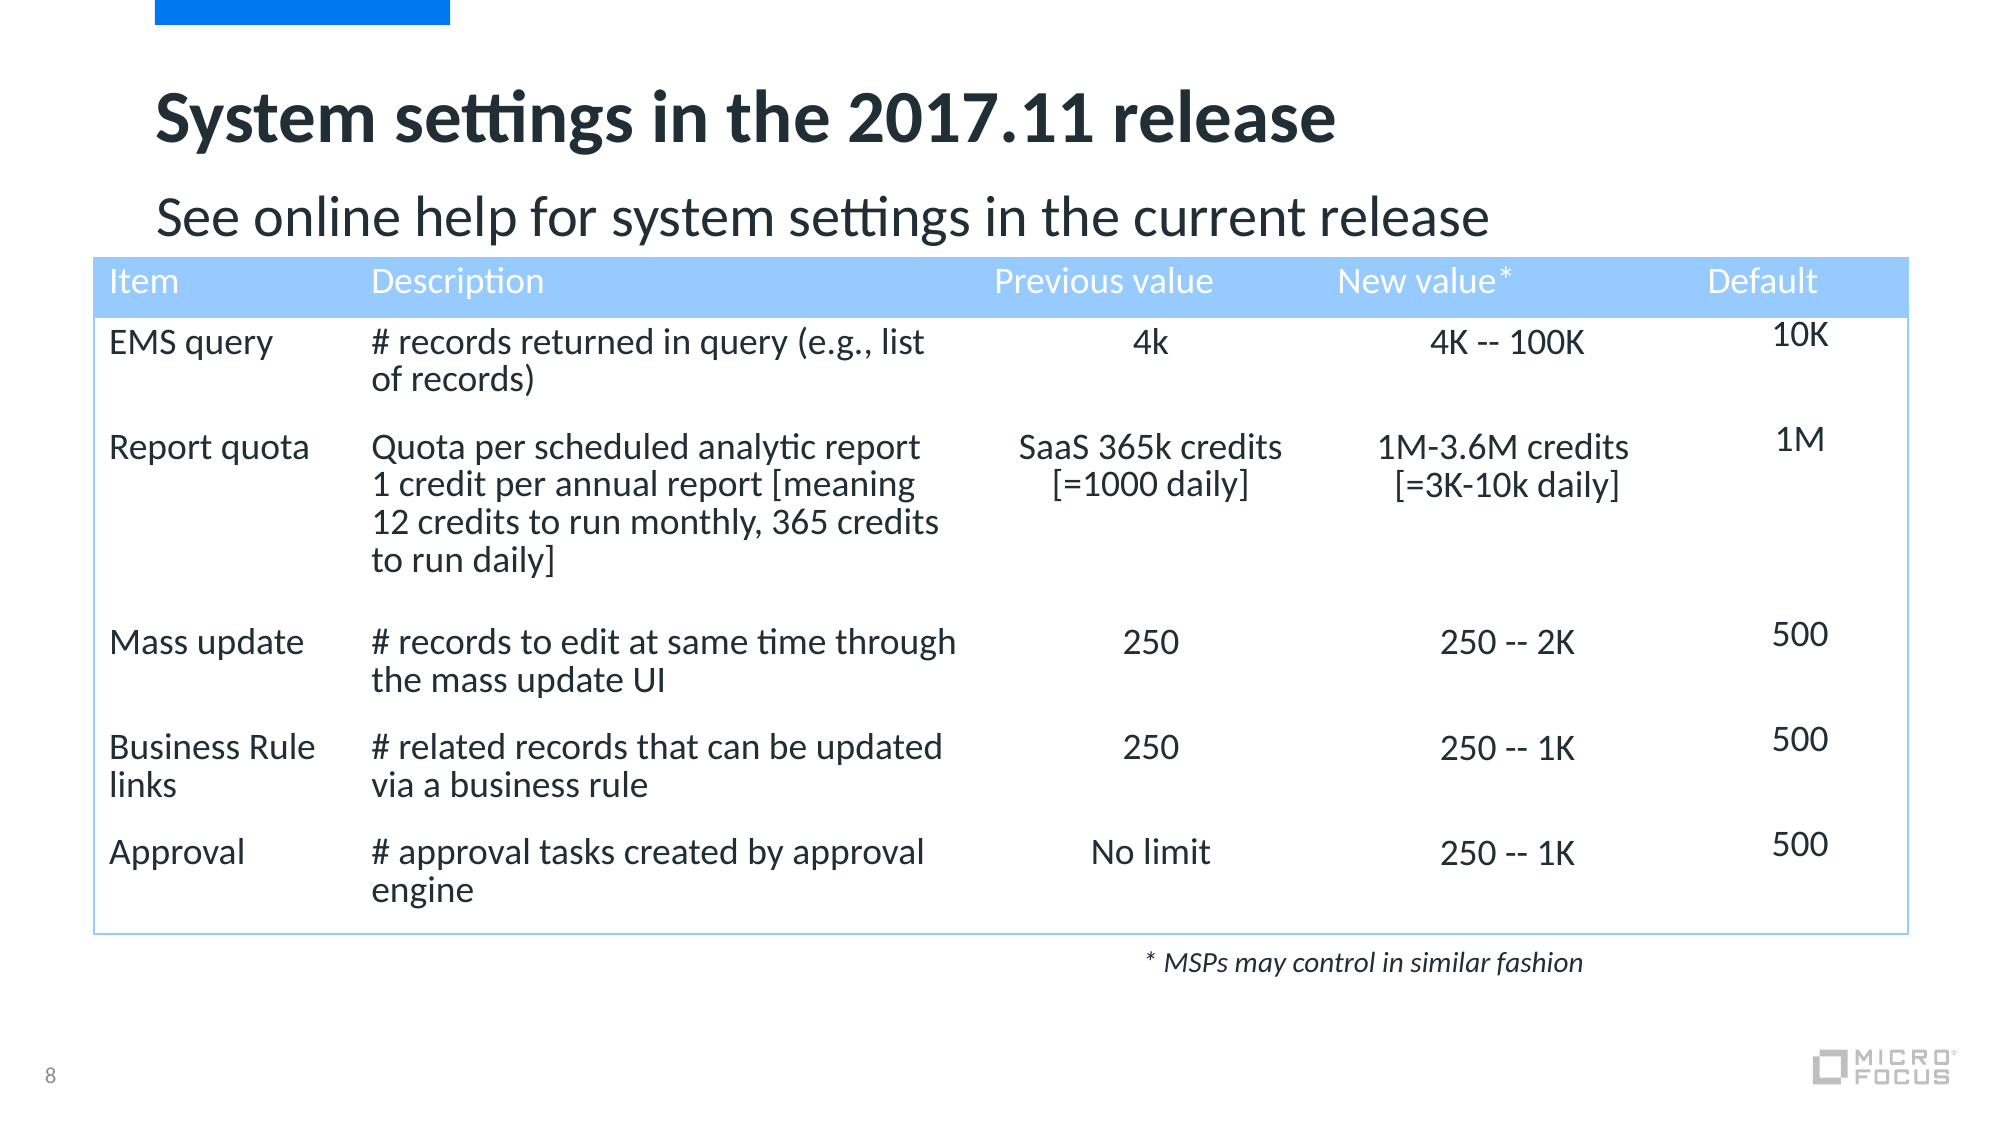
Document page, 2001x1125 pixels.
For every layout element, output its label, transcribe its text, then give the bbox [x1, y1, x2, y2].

table_cell 250 -- 2K [1322, 619, 1692, 724]
table_cell 4k [979, 318, 1322, 423]
table_cell Report quota [95, 423, 356, 619]
table_cell 1M [1692, 423, 1907, 619]
table_cell # records to edit at same time through the mass update UI [356, 619, 979, 724]
table_header Previous value [979, 258, 1322, 318]
table_cell Quota per scheduled analytic report 1 credit per annual report [meaning 12 credits to run monthly, 365 credits to run daily] [356, 423, 979, 619]
table_cell # related records that can be updated via a business rule [356, 724, 979, 829]
table_cell 4K -- 100K [1322, 318, 1692, 423]
title System settings in the 2017.11 release [155, 70, 1847, 179]
table_header Default [1692, 258, 1907, 318]
table_cell Business Rule links [95, 724, 356, 829]
list See online help for system settings in the current release [156, 178, 1848, 247]
table_cell 500 [1692, 619, 1907, 724]
table_cell 10K [1692, 318, 1907, 423]
table_cell 250 [979, 619, 1322, 724]
table_cell 500 [1692, 724, 1907, 829]
table_header New value* [1322, 258, 1692, 318]
table_header Item [95, 258, 356, 318]
table_cell No limit [979, 829, 1322, 933]
table_cell Mass update [95, 619, 356, 724]
table_cell Approval [95, 829, 356, 933]
table_cell 250 -- 1K [1322, 724, 1692, 829]
table_cell 250 [979, 724, 1322, 829]
table_cell 250 -- 1K [1322, 829, 1692, 933]
table_cell EMS query [95, 318, 356, 423]
text_box * MSPs may control in similar fashion [1127, 935, 1636, 986]
table_header Description [356, 258, 979, 318]
text_box [0, 0, 1417, 73]
table_cell SaaS 365k credits [=1000 daily] [979, 423, 1322, 619]
table_cell # records returned in query (e.g., list of records) [356, 318, 979, 423]
table_cell # approval tasks created by approval engine [356, 829, 979, 933]
slide_number 8 [30, 1051, 90, 1097]
table_cell 1M-3.6M credits [=3K-10k daily] [1322, 423, 1692, 619]
table_cell 500 [1692, 829, 1907, 933]
